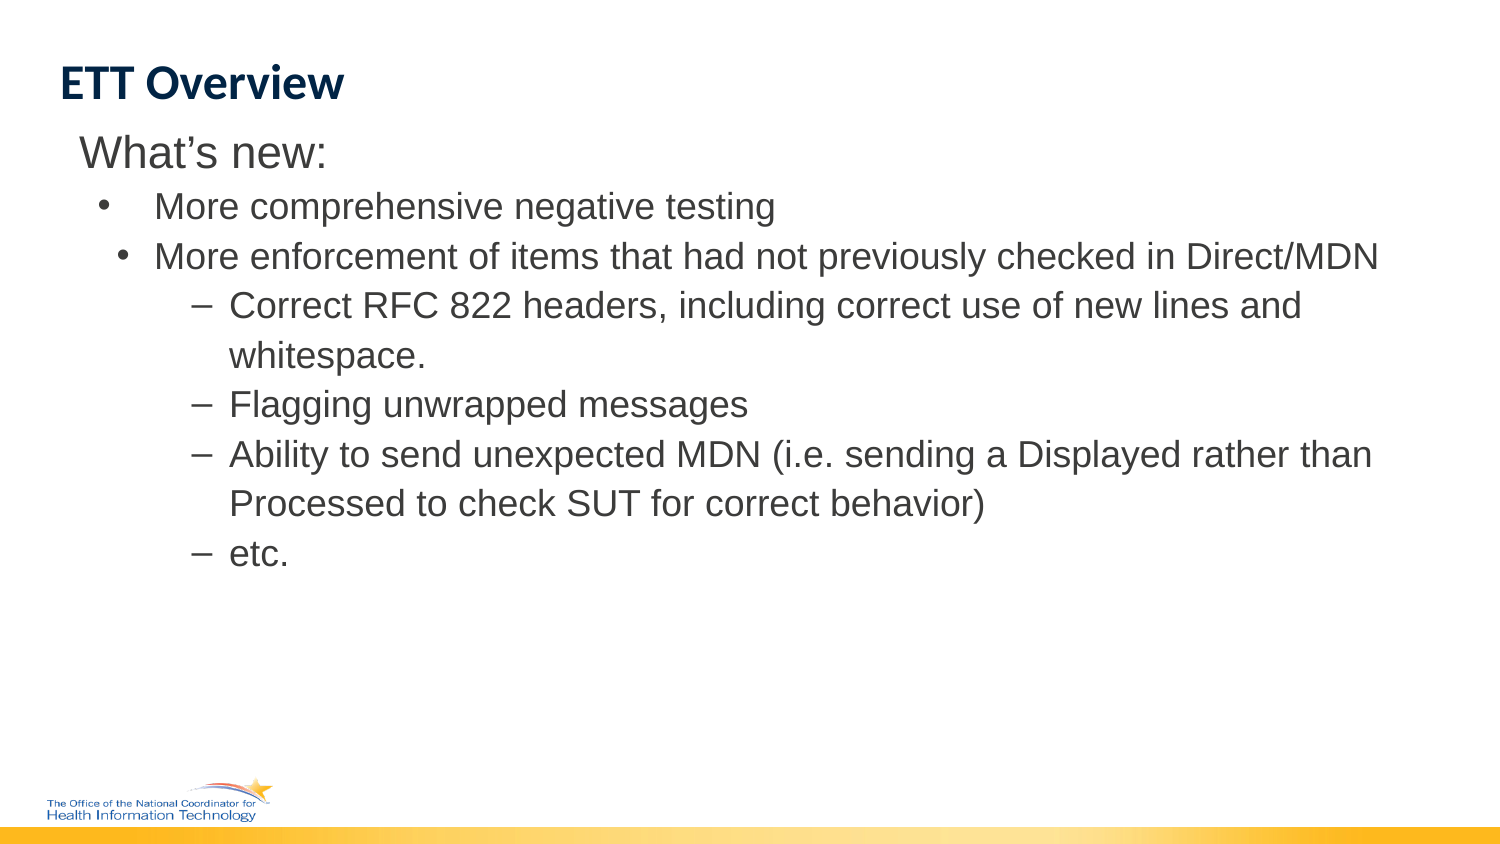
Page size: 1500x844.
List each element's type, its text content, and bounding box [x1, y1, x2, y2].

list What’s new: More comprehensive negative testing More enforcement of items that had not previously checked in Direct/MDN Correct RFC 822 headers, including correct use of new lines and whitespace. Flagging unwrapped messages Ability to send unexpected MDN (i.e. sending a Displayed rather than Processed to check SUT for correct behavior) etc. [64, 102, 1425, 740]
picture [47, 776, 273, 822]
title ETT Overview [45, 34, 1396, 91]
picture [0, 827, 1500, 844]
